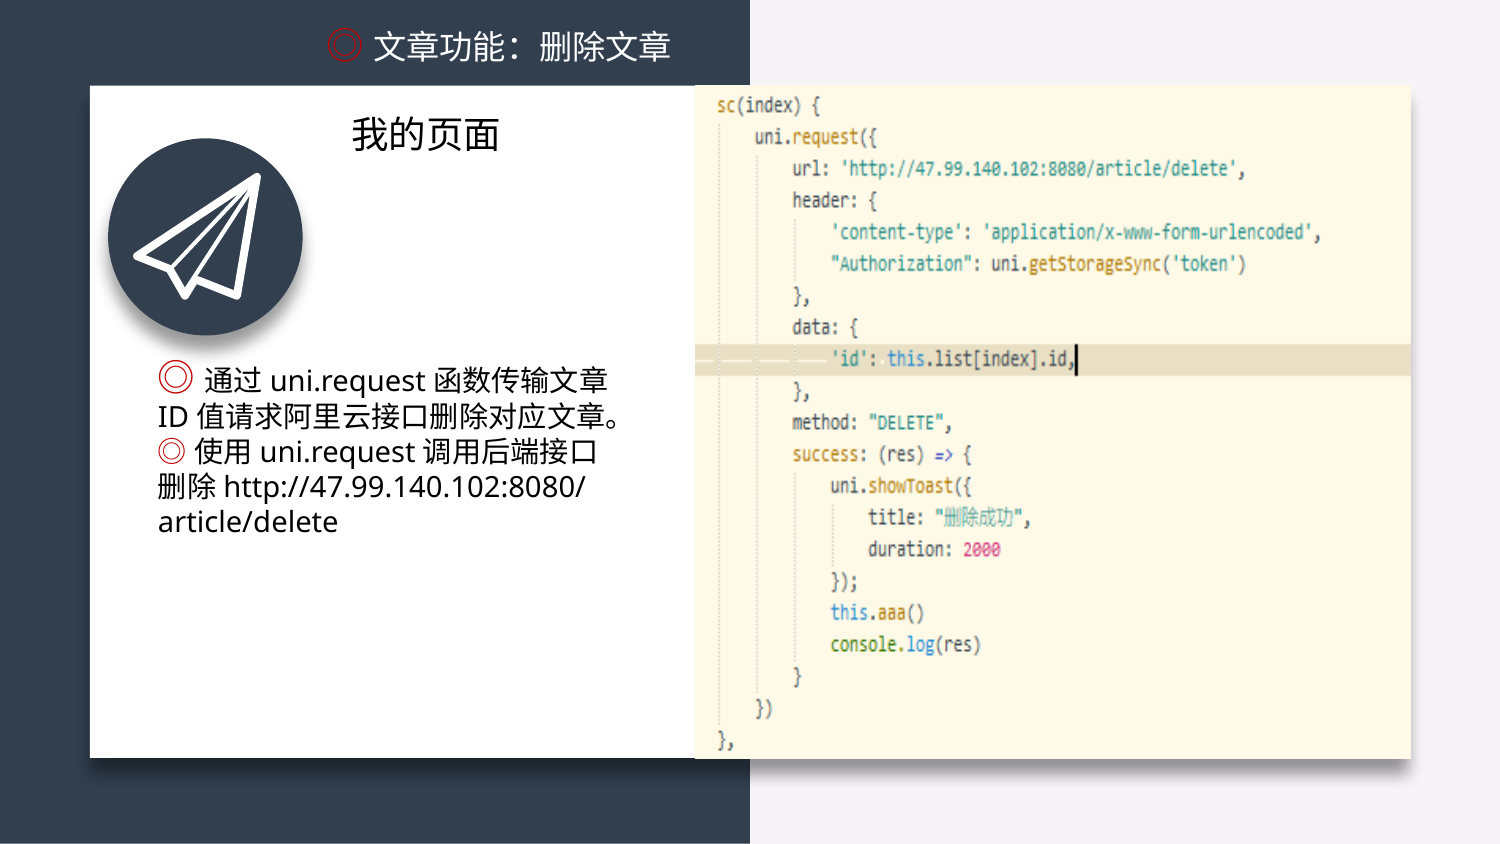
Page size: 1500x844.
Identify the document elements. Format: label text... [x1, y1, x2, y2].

text_box [107, 137, 304, 337]
text_box ◎文章功能：删除文章 [311, 14, 858, 75]
text_box ◎通过uni.request函数传输文章ID值请求阿里云接口删除对应文章。 ◎使用uni.request调用后端接口删除http://47.99.140.102:8080/article/delete [143, 346, 626, 546]
picture [695, 85, 1411, 759]
text_box 我的页面 [336, 103, 532, 163]
text_box [133, 172, 261, 300]
text_box [89, 85, 695, 759]
